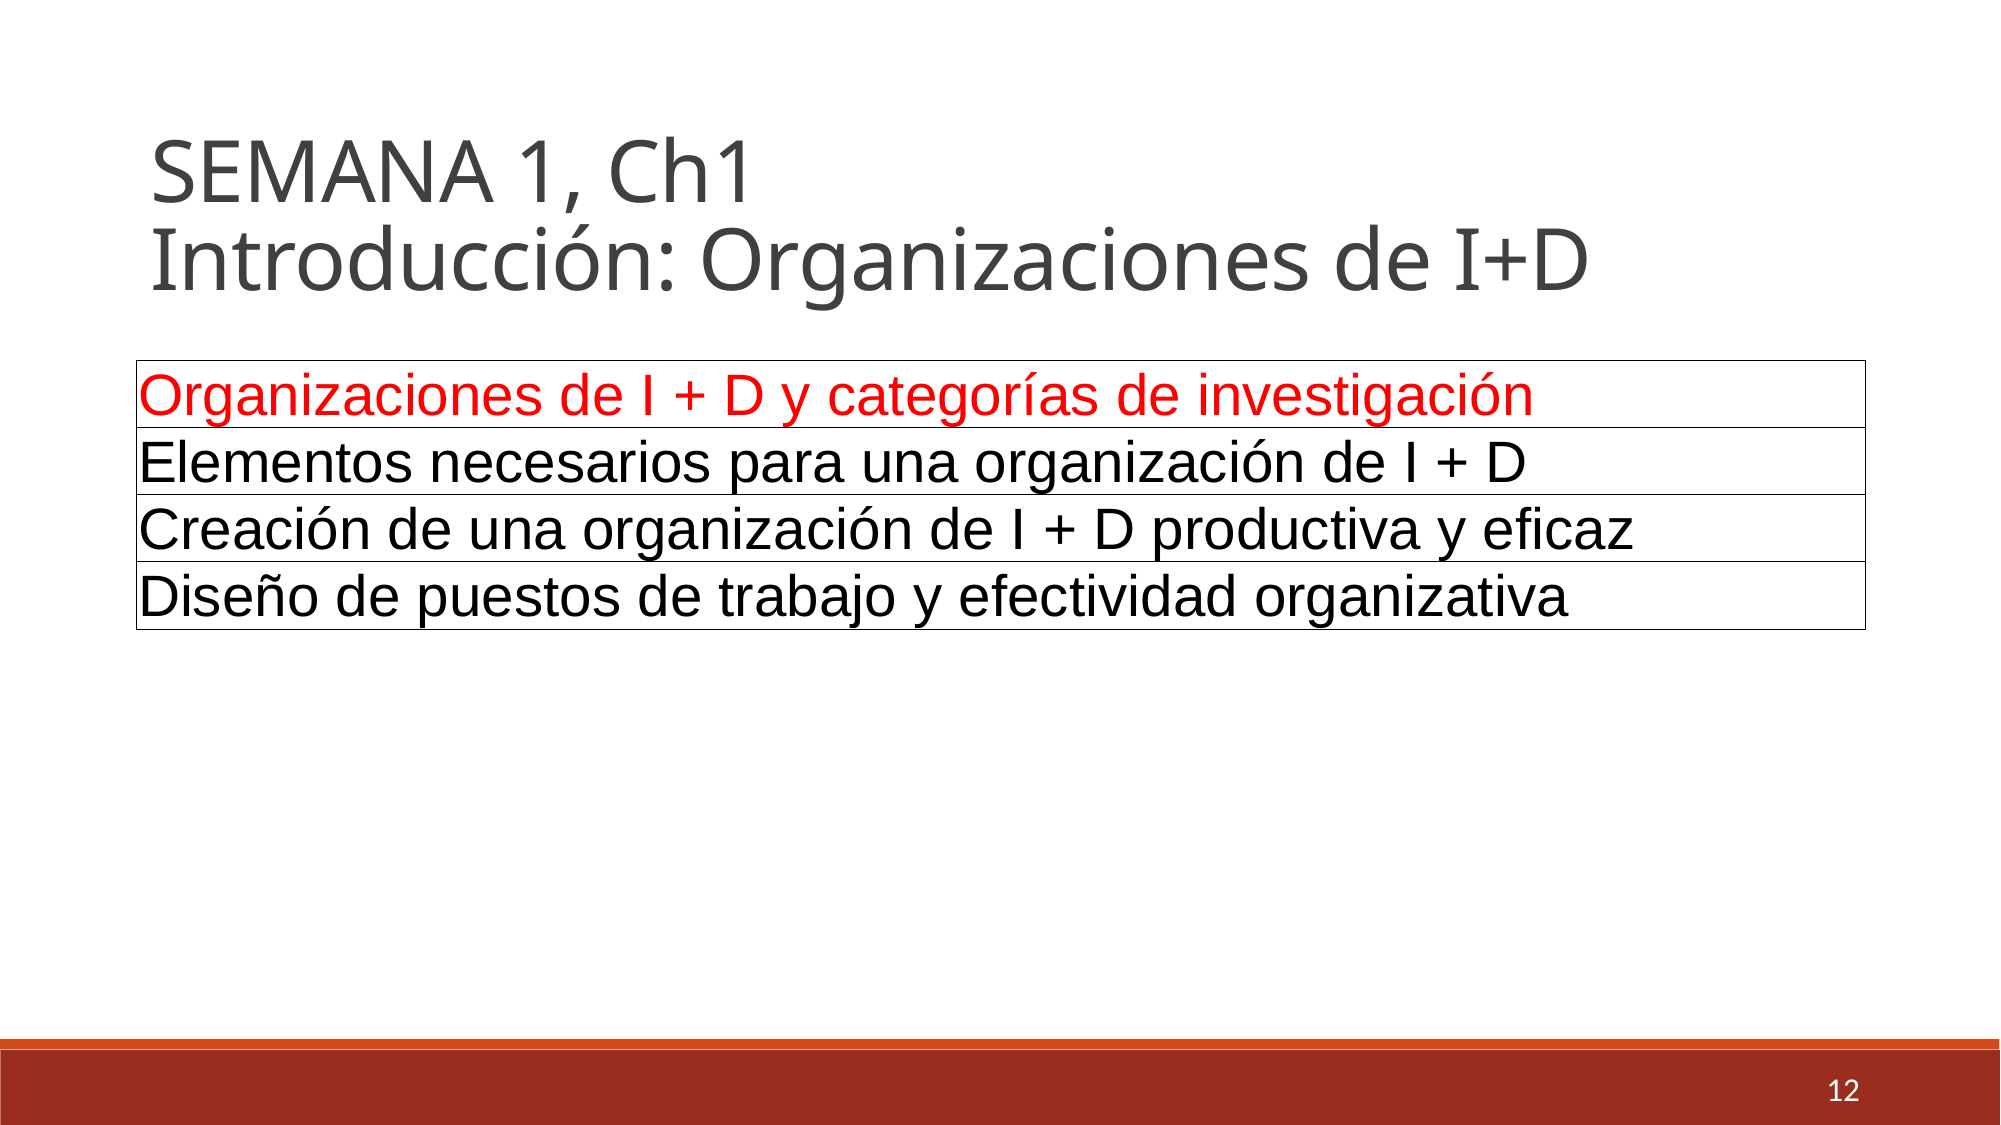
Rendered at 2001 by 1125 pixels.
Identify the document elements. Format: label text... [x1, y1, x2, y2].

table_cell Elementos necesarios para una organización de I + D [137, 428, 1865, 494]
text_box SEMANA 1, Ch1 Introducción: Organizaciones de I+D [136, 124, 1830, 317]
table_cell Diseño de puestos de trabajo y efectividad organizativa [137, 562, 1865, 629]
table_cell Creación de una organización de I + D productiva y eficaz [137, 495, 1865, 561]
slide_number 12 [126, 1061, 1875, 1115]
table_header Organizaciones de I + D y categorías de investigación [137, 361, 1865, 427]
